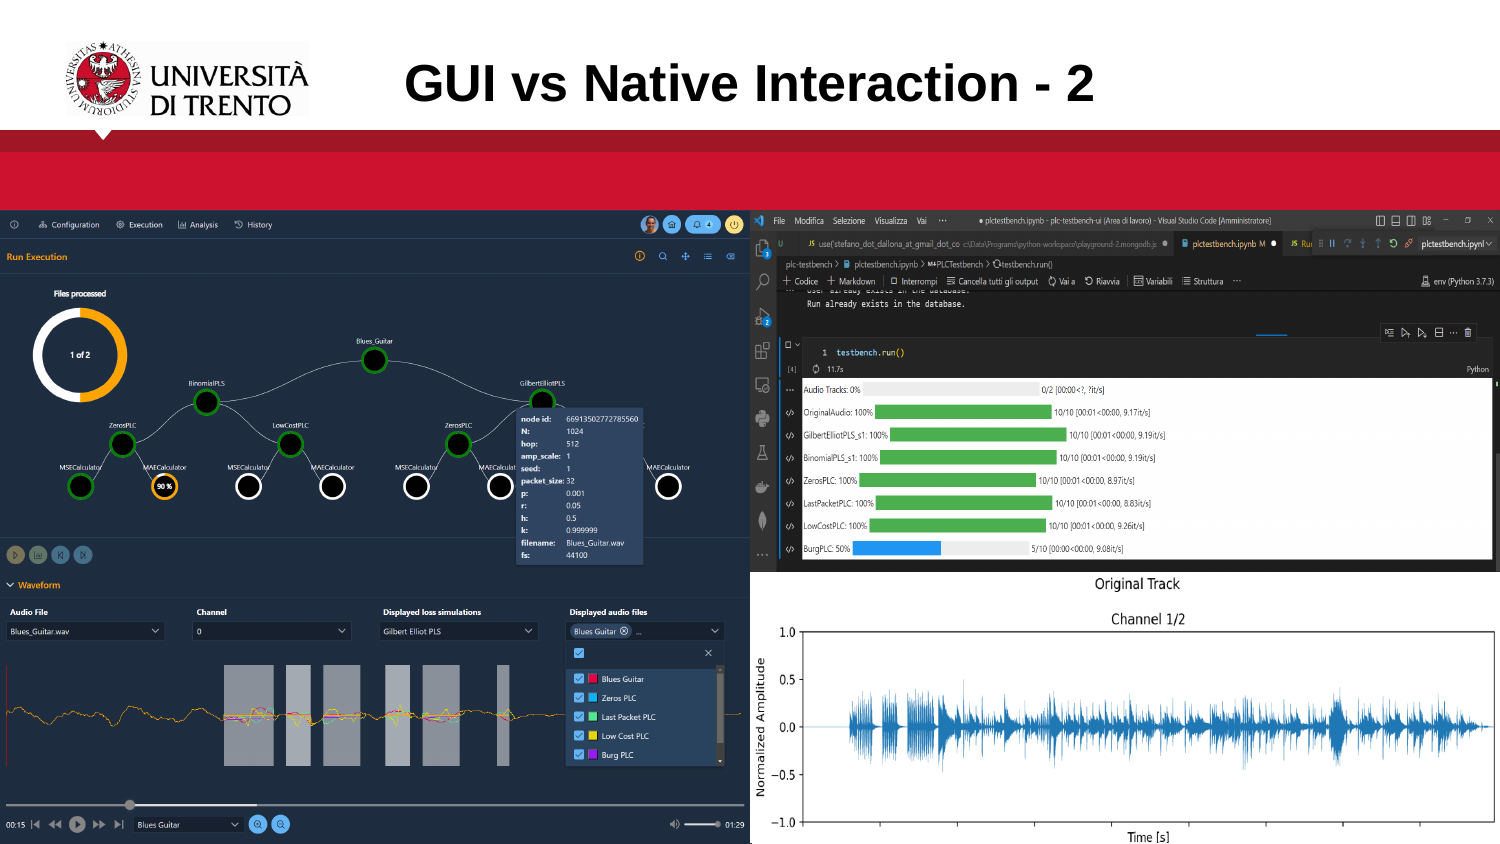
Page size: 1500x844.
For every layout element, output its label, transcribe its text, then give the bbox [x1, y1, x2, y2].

title GUI vs Native Interaction - 2 [0, 30, 1500, 131]
picture [0, 209, 1500, 844]
